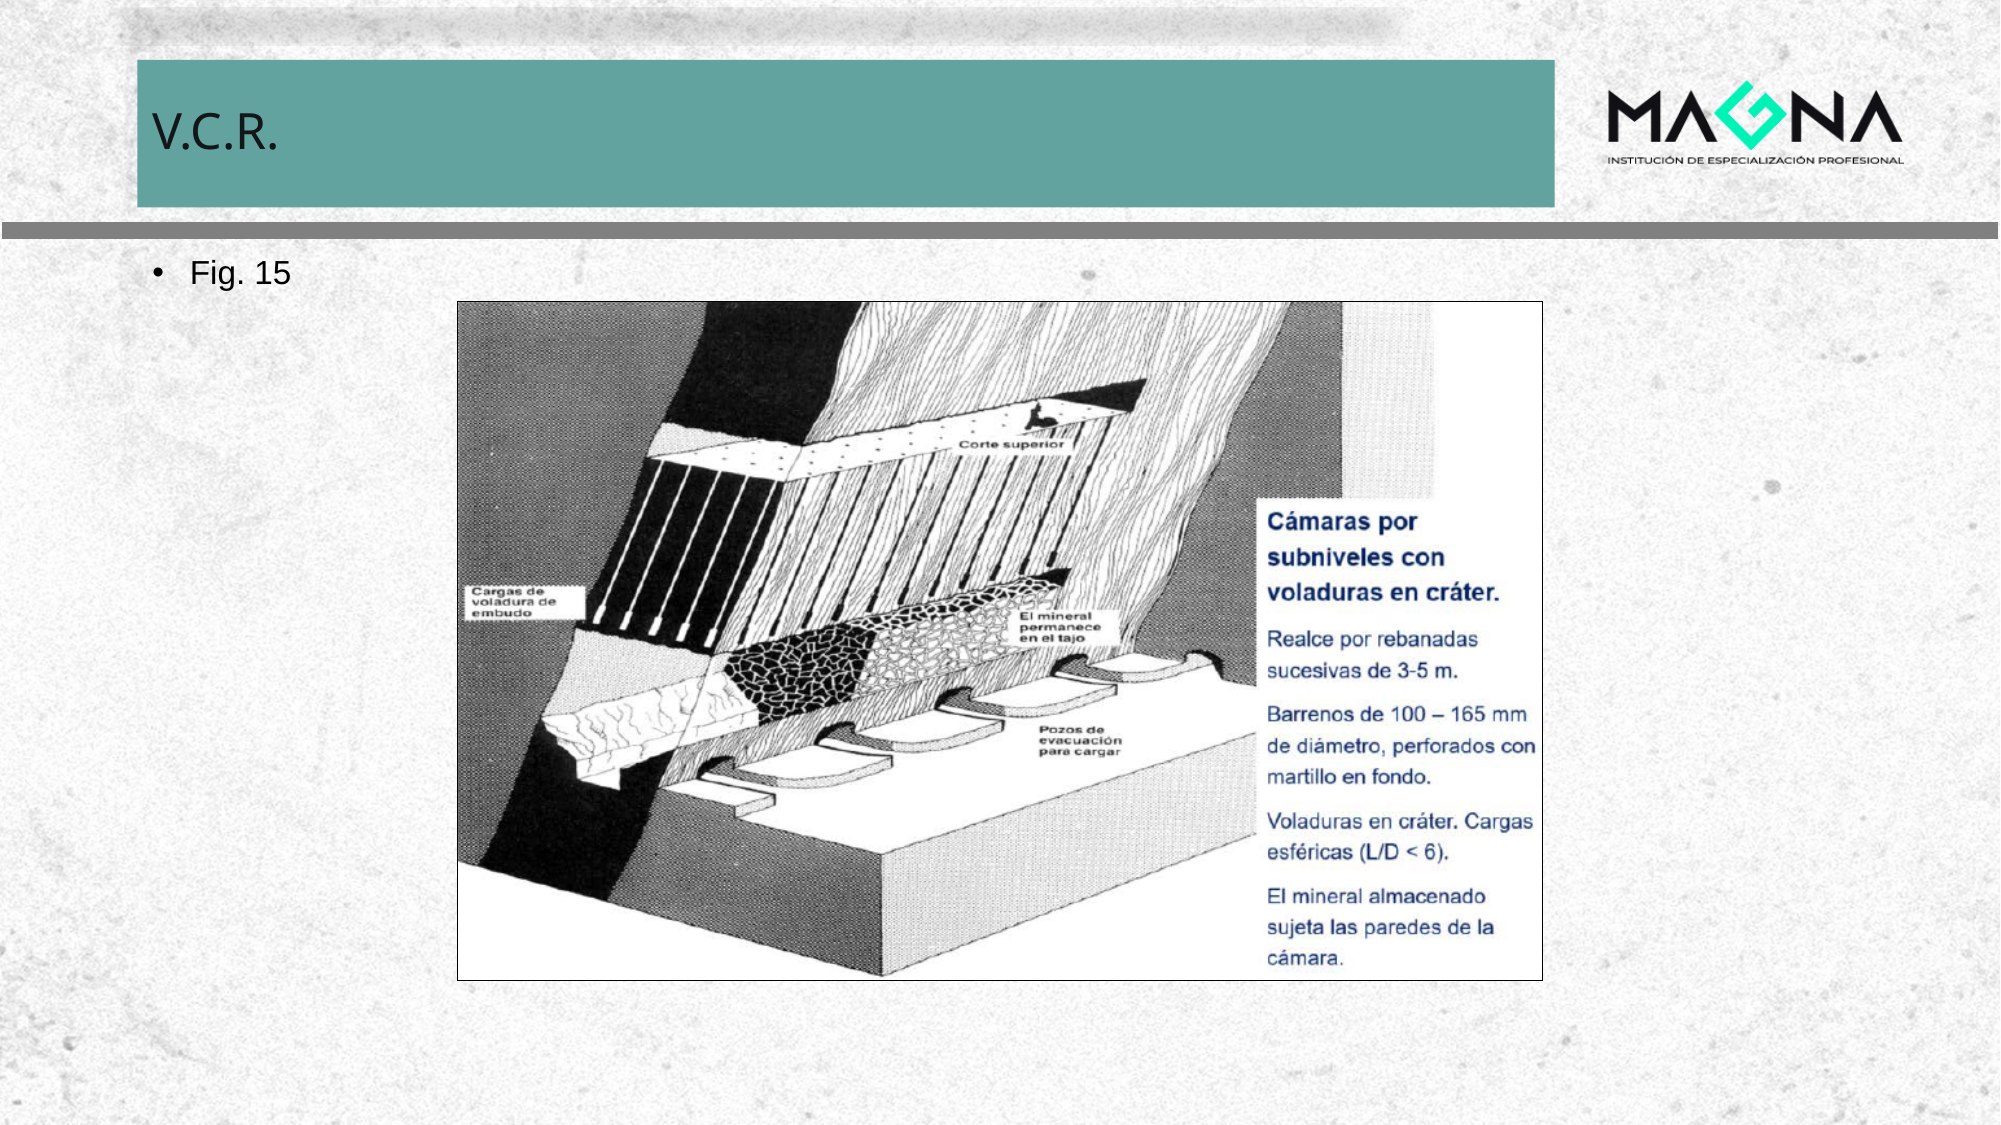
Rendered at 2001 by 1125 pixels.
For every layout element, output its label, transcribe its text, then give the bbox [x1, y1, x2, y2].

title V.C.R. [137, 59, 1555, 208]
picture [0, 0, 2001, 1125]
list Fig. 15 [137, 253, 374, 295]
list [457, 301, 1543, 981]
